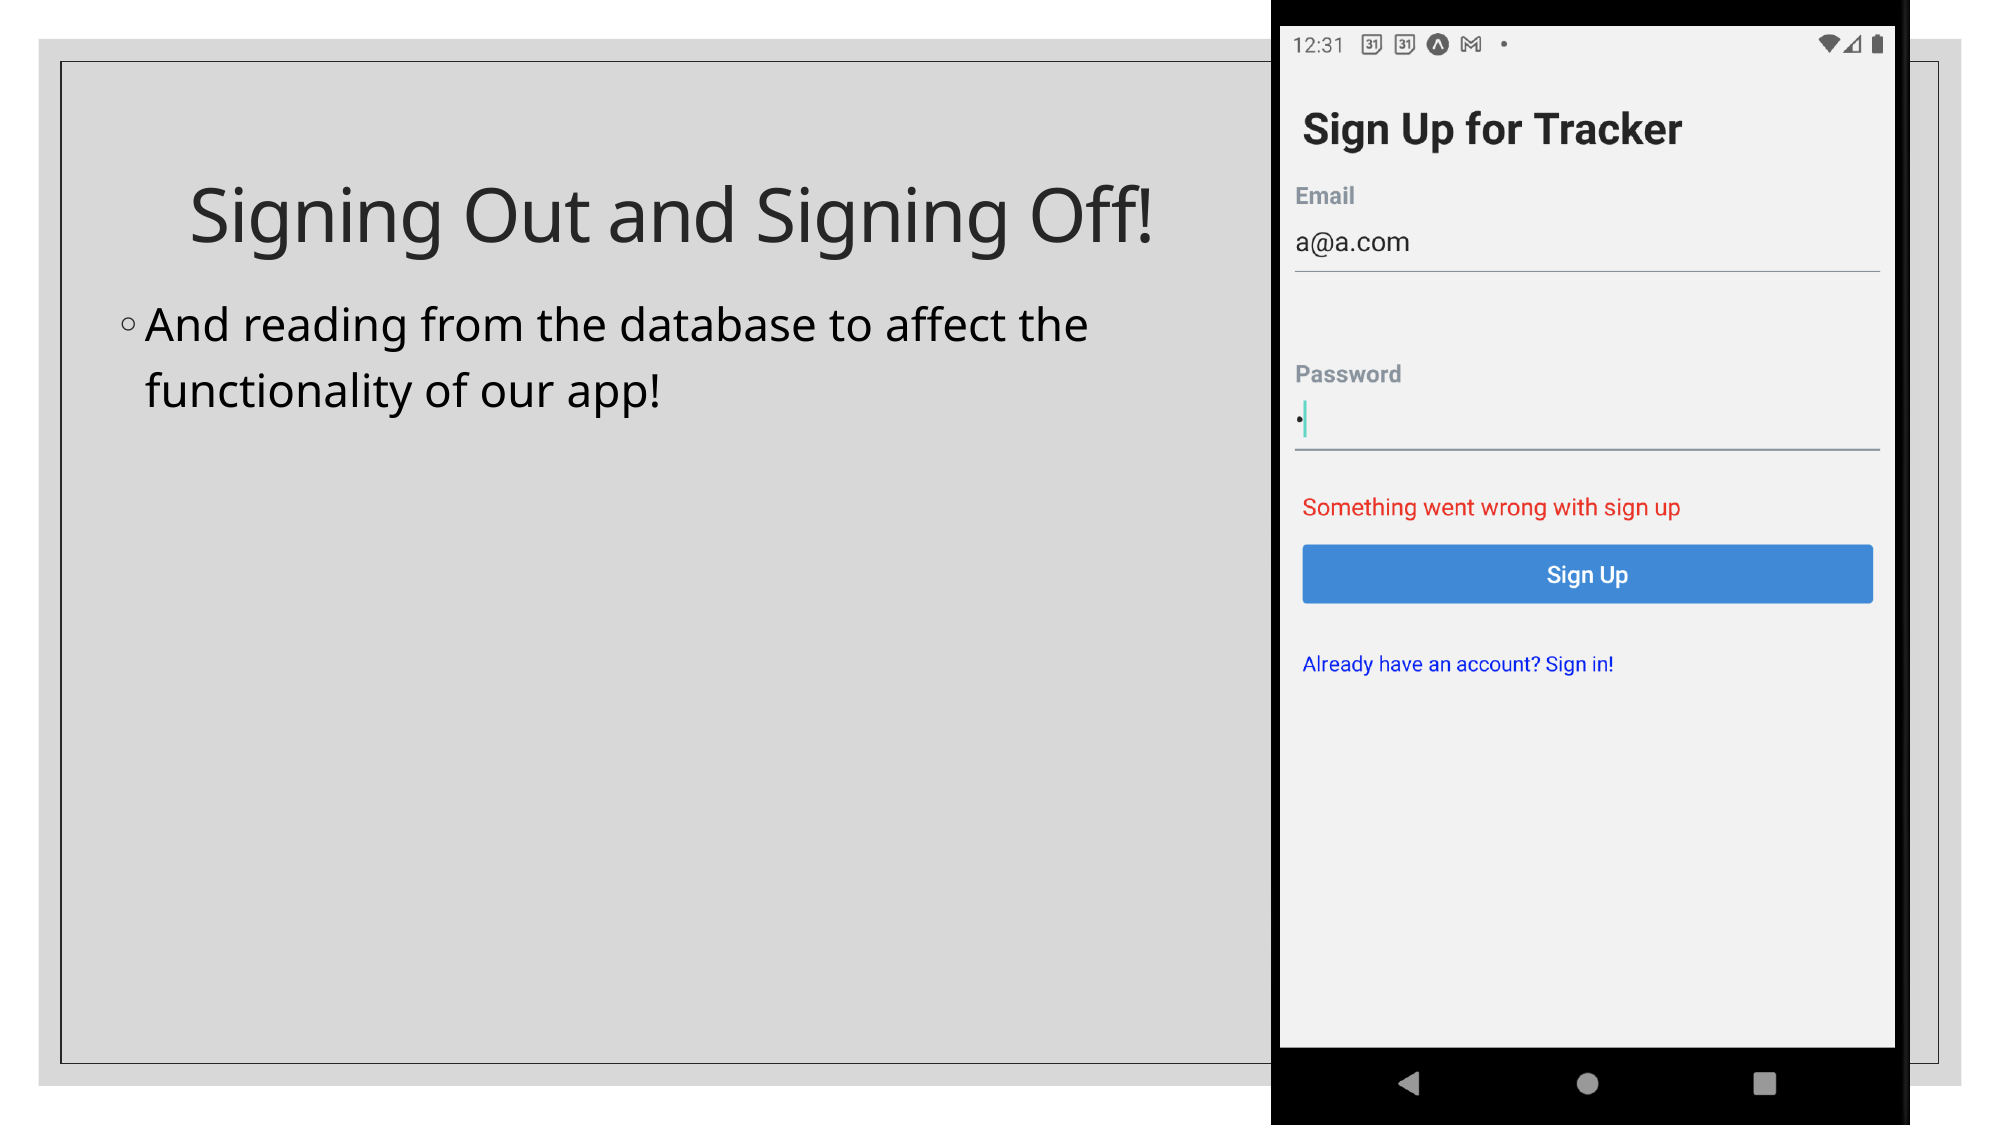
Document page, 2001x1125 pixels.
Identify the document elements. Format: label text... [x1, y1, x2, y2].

title Signing Out and Signing Off! [174, 105, 1265, 331]
list And reading from the database to affect the functionality of our app! [99, 277, 1143, 960]
picture [1271, 0, 1910, 1125]
